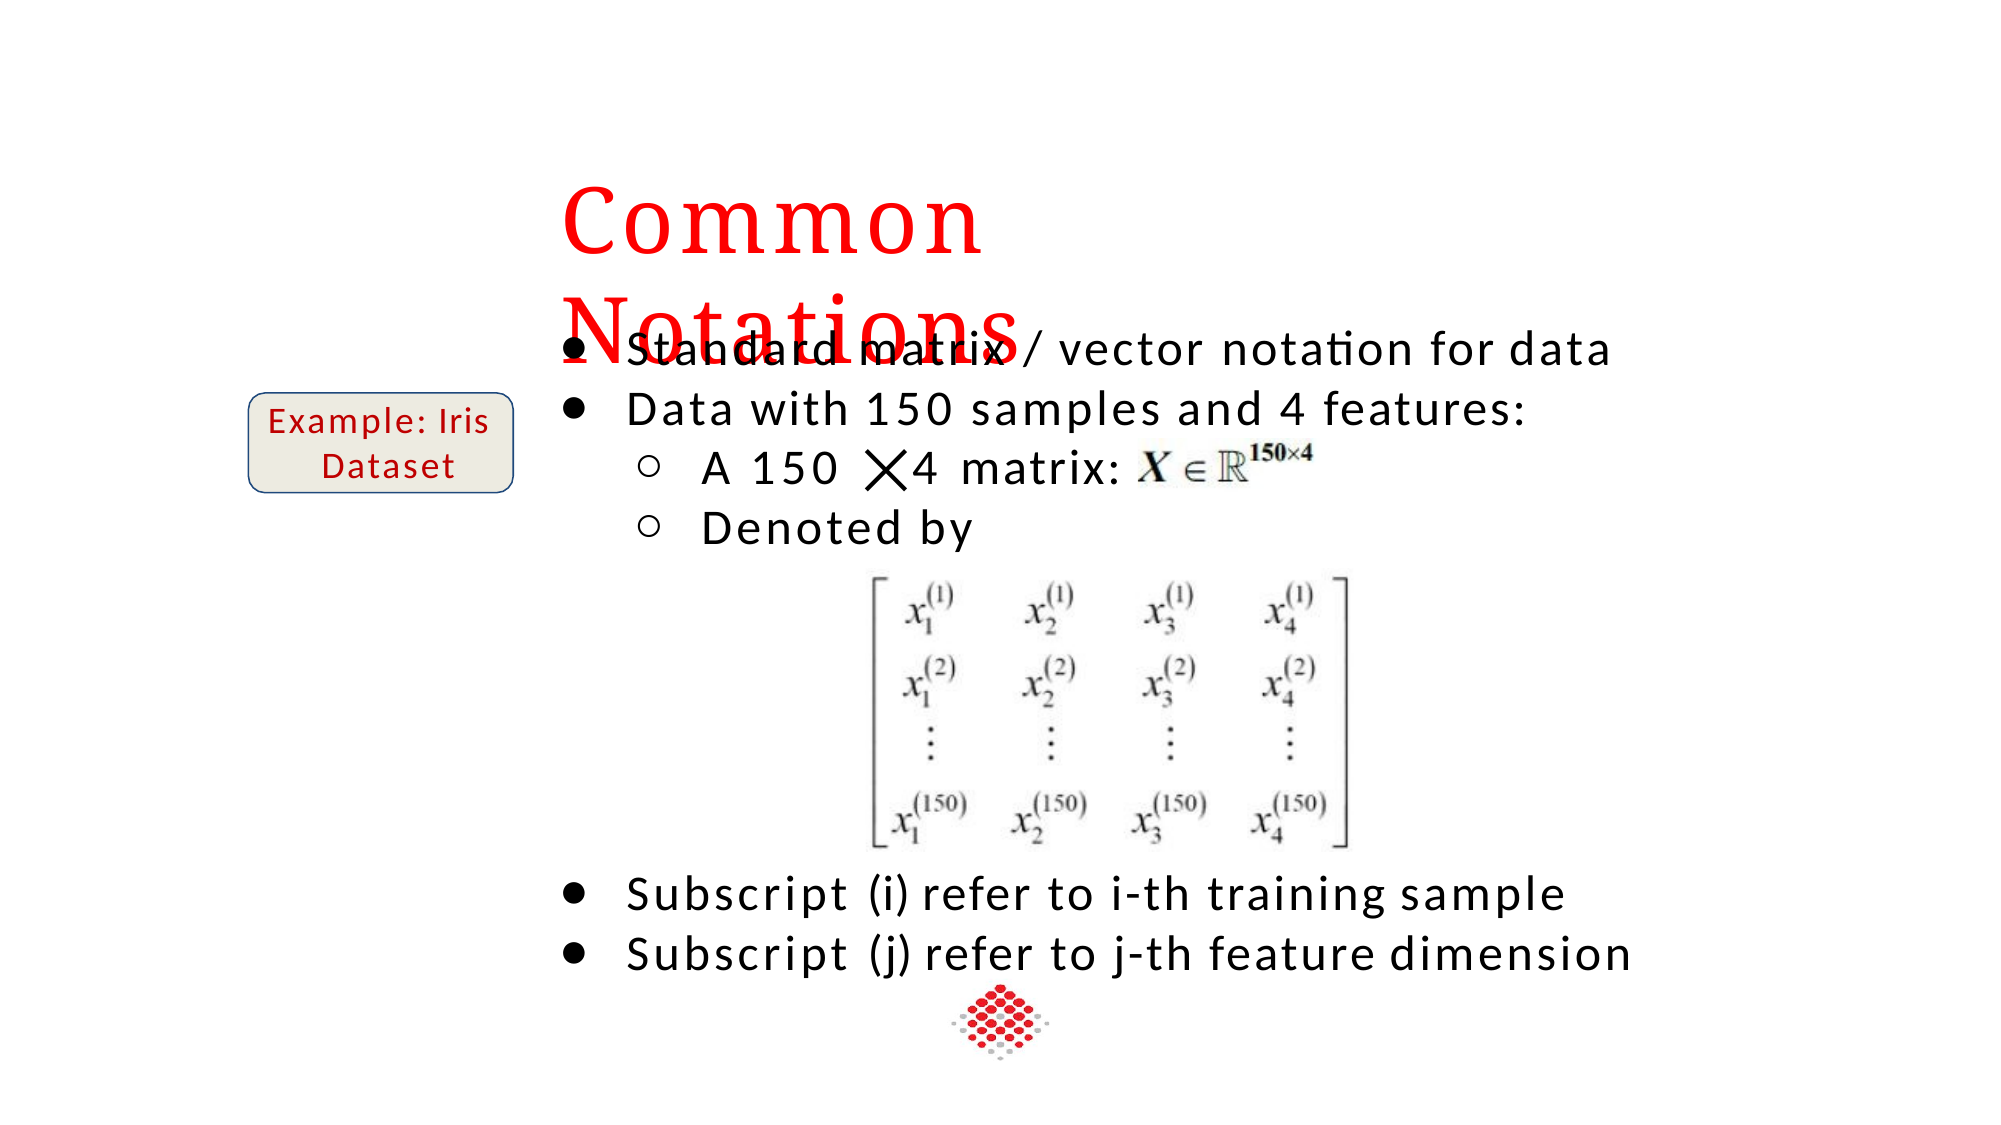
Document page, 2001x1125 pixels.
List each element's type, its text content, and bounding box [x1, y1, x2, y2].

text_box [248, 392, 514, 493]
text_box Example: Iris Dataset [265, 393, 496, 486]
picture [947, 981, 1050, 1061]
title Common Notations [558, 159, 1443, 313]
text_box Standard matrix / vector notation for data Data with 150 samples and 4 features: A 150 ⨉ 4 matrix: Denoted by [556, 313, 1626, 554]
text_box [1137, 438, 1323, 493]
text_box [865, 568, 1354, 852]
text_box Subscript (i) refer to i-th training sample Subscript (j) refer to j-th feature dimension [556, 858, 1641, 981]
